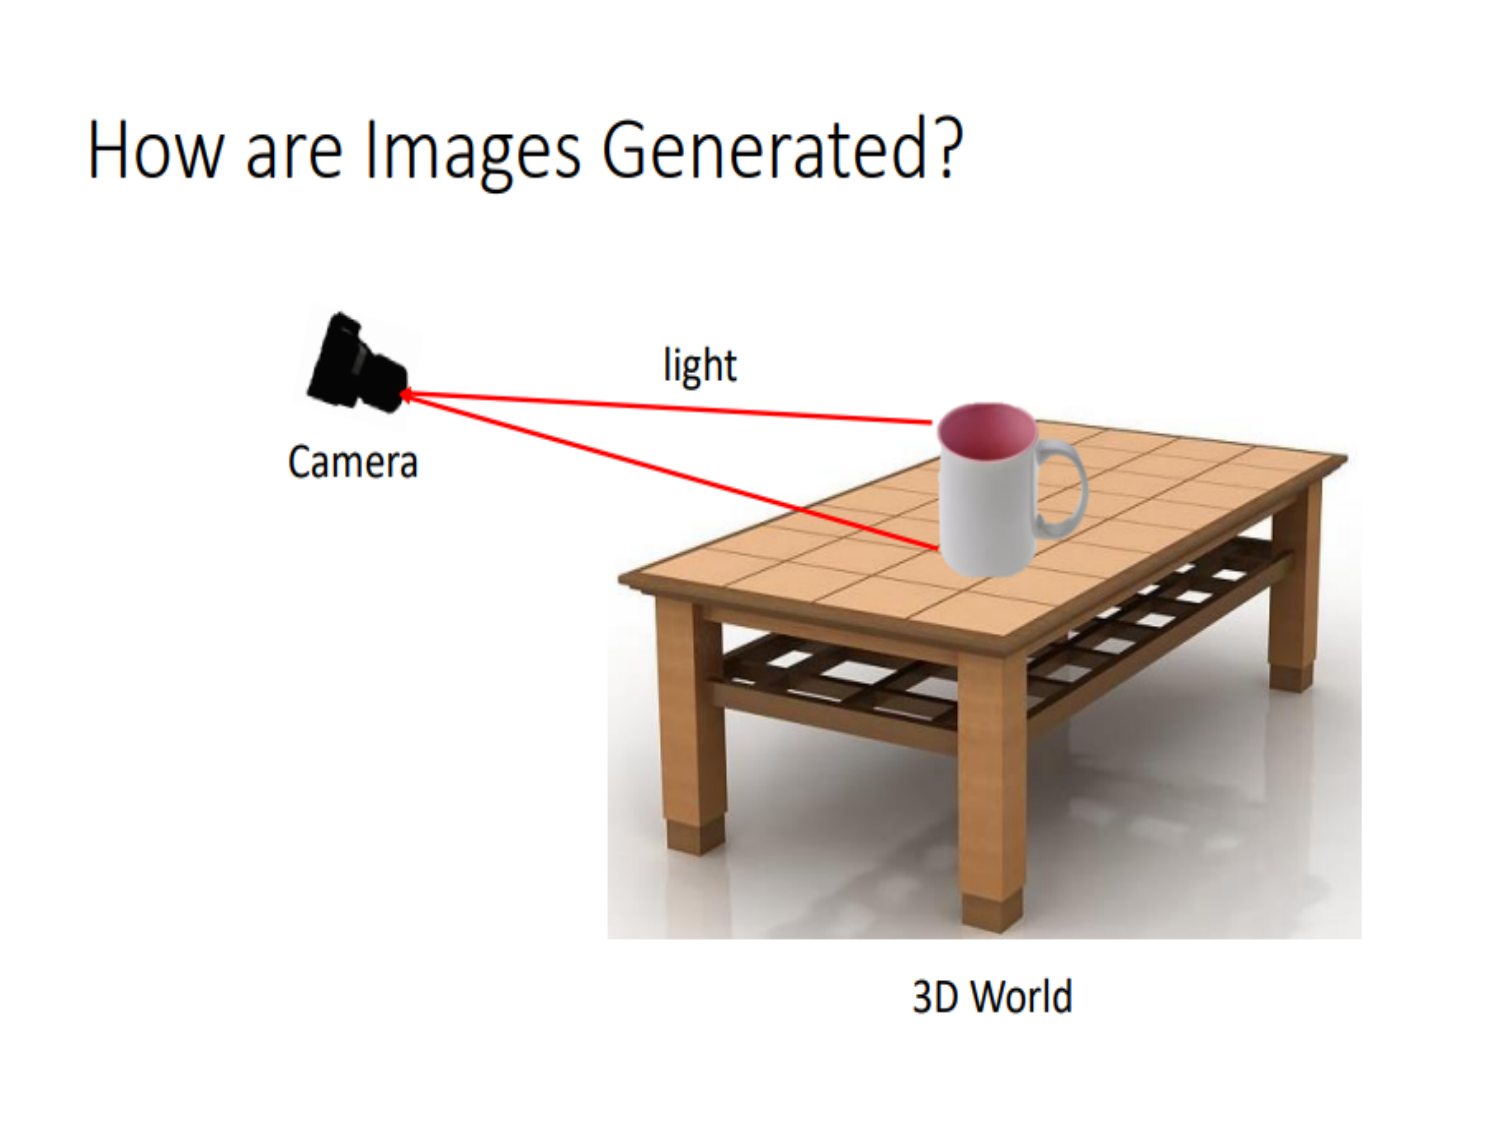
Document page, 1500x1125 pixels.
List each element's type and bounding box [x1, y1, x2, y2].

picture [74, 74, 1438, 1051]
